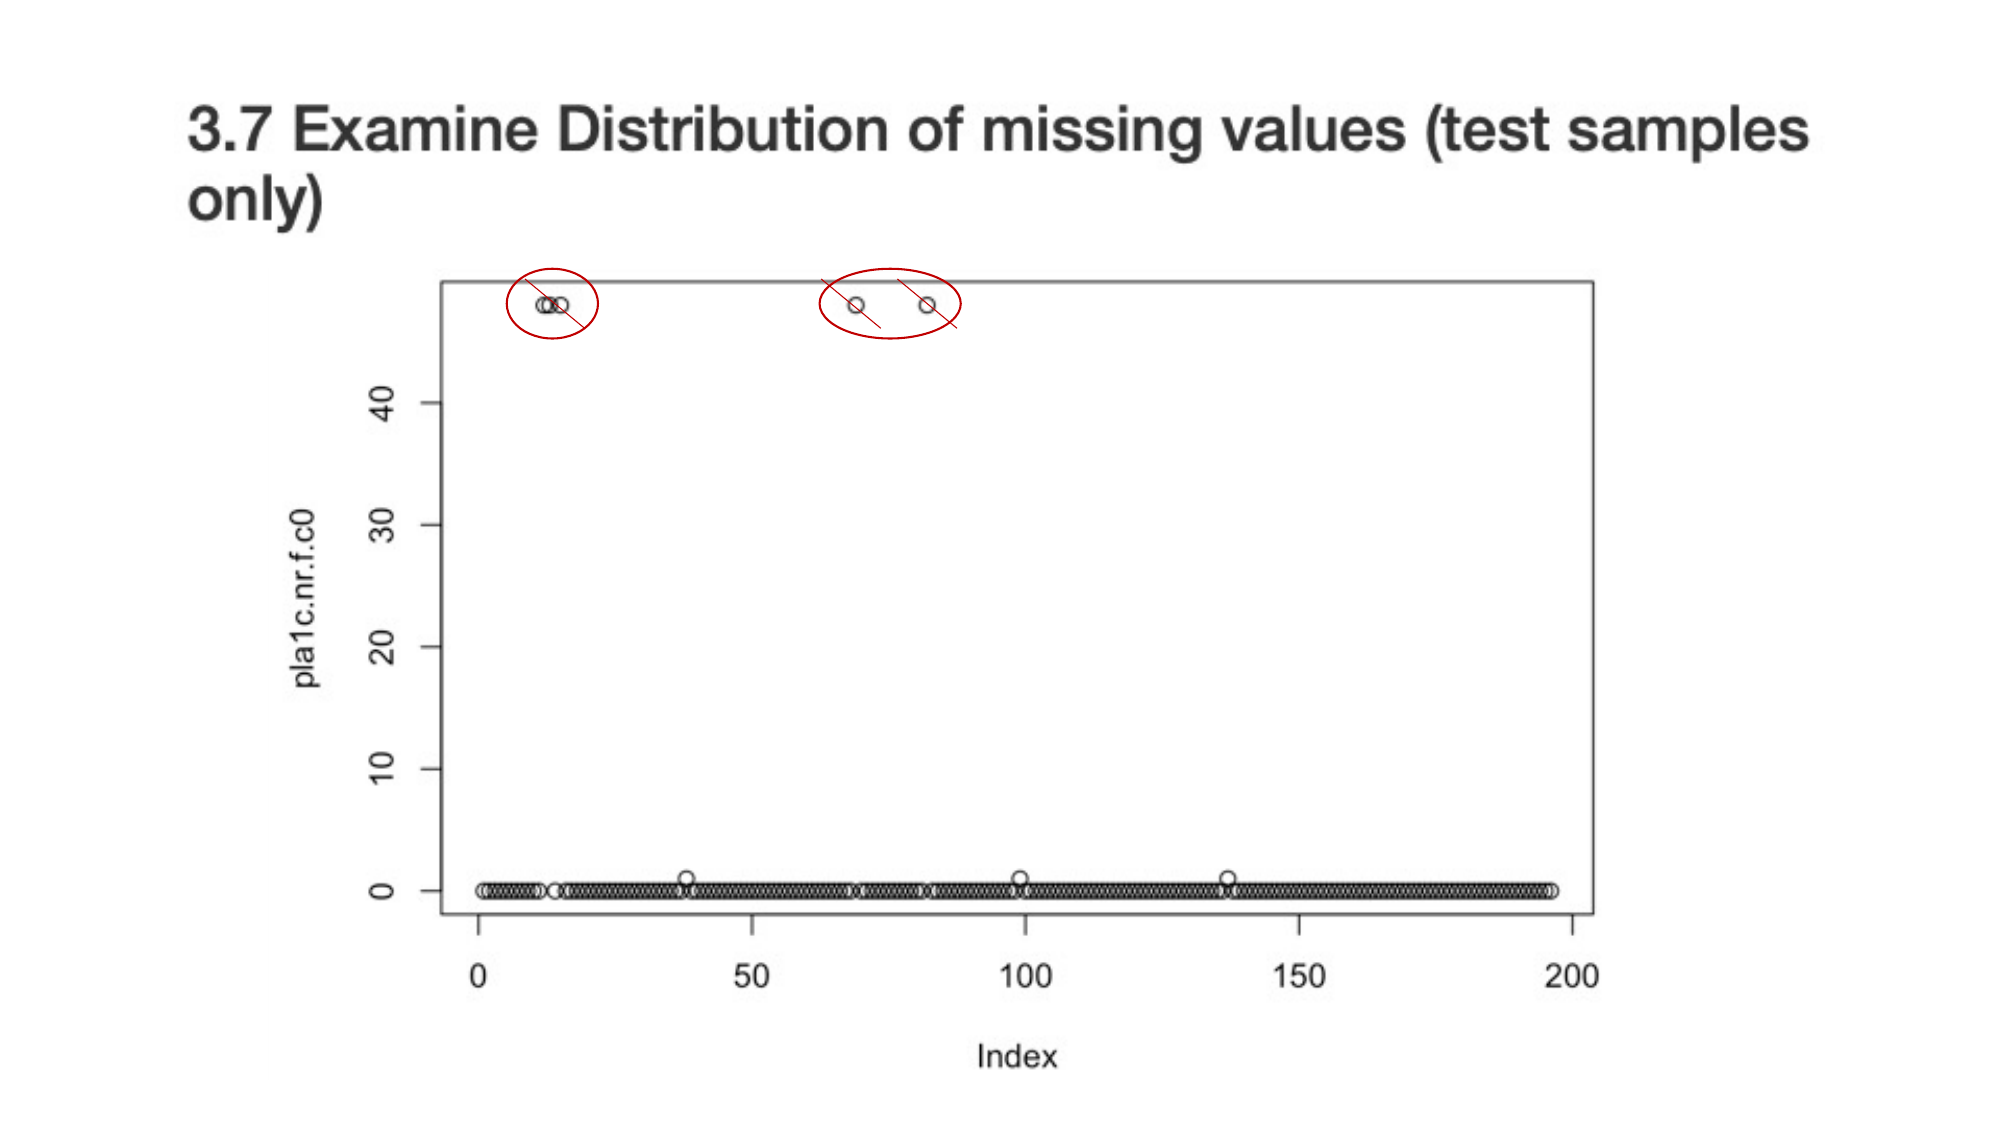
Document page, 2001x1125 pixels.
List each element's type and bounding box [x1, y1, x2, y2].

text_box [897, 278, 957, 329]
text_box [821, 278, 881, 329]
picture [267, 268, 1620, 1080]
text_box [524, 278, 585, 329]
picture [174, 86, 1825, 248]
